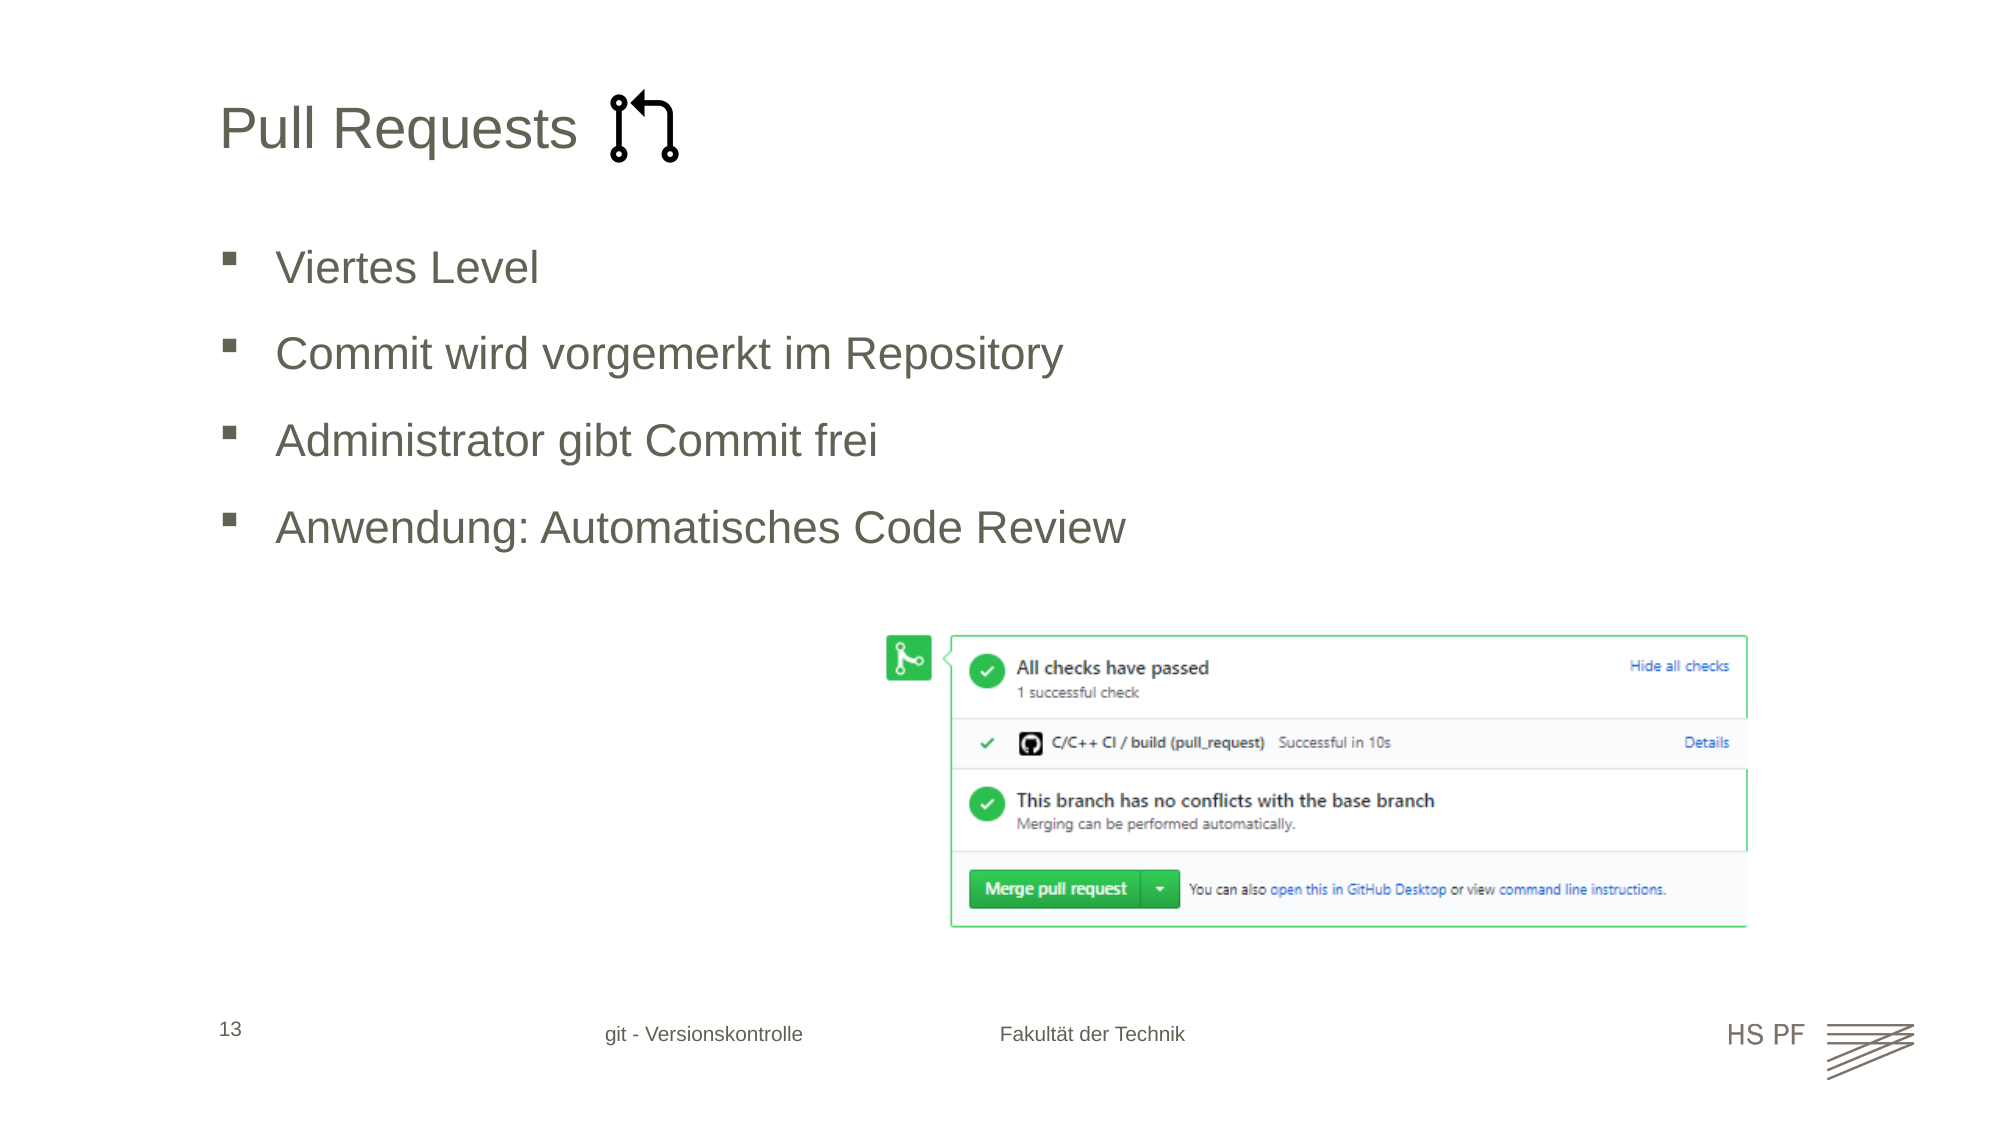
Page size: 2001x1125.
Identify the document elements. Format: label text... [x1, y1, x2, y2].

list Viertes Level Commit wird vorgemerkt im Repository Administrator gibt Commit frei Anwendung: Automatisches Code Review [219, 226, 1782, 927]
picture [1708, 1003, 1935, 1107]
picture [871, 634, 1759, 934]
title Pull Requests [219, 98, 1783, 189]
picture [599, 83, 690, 174]
